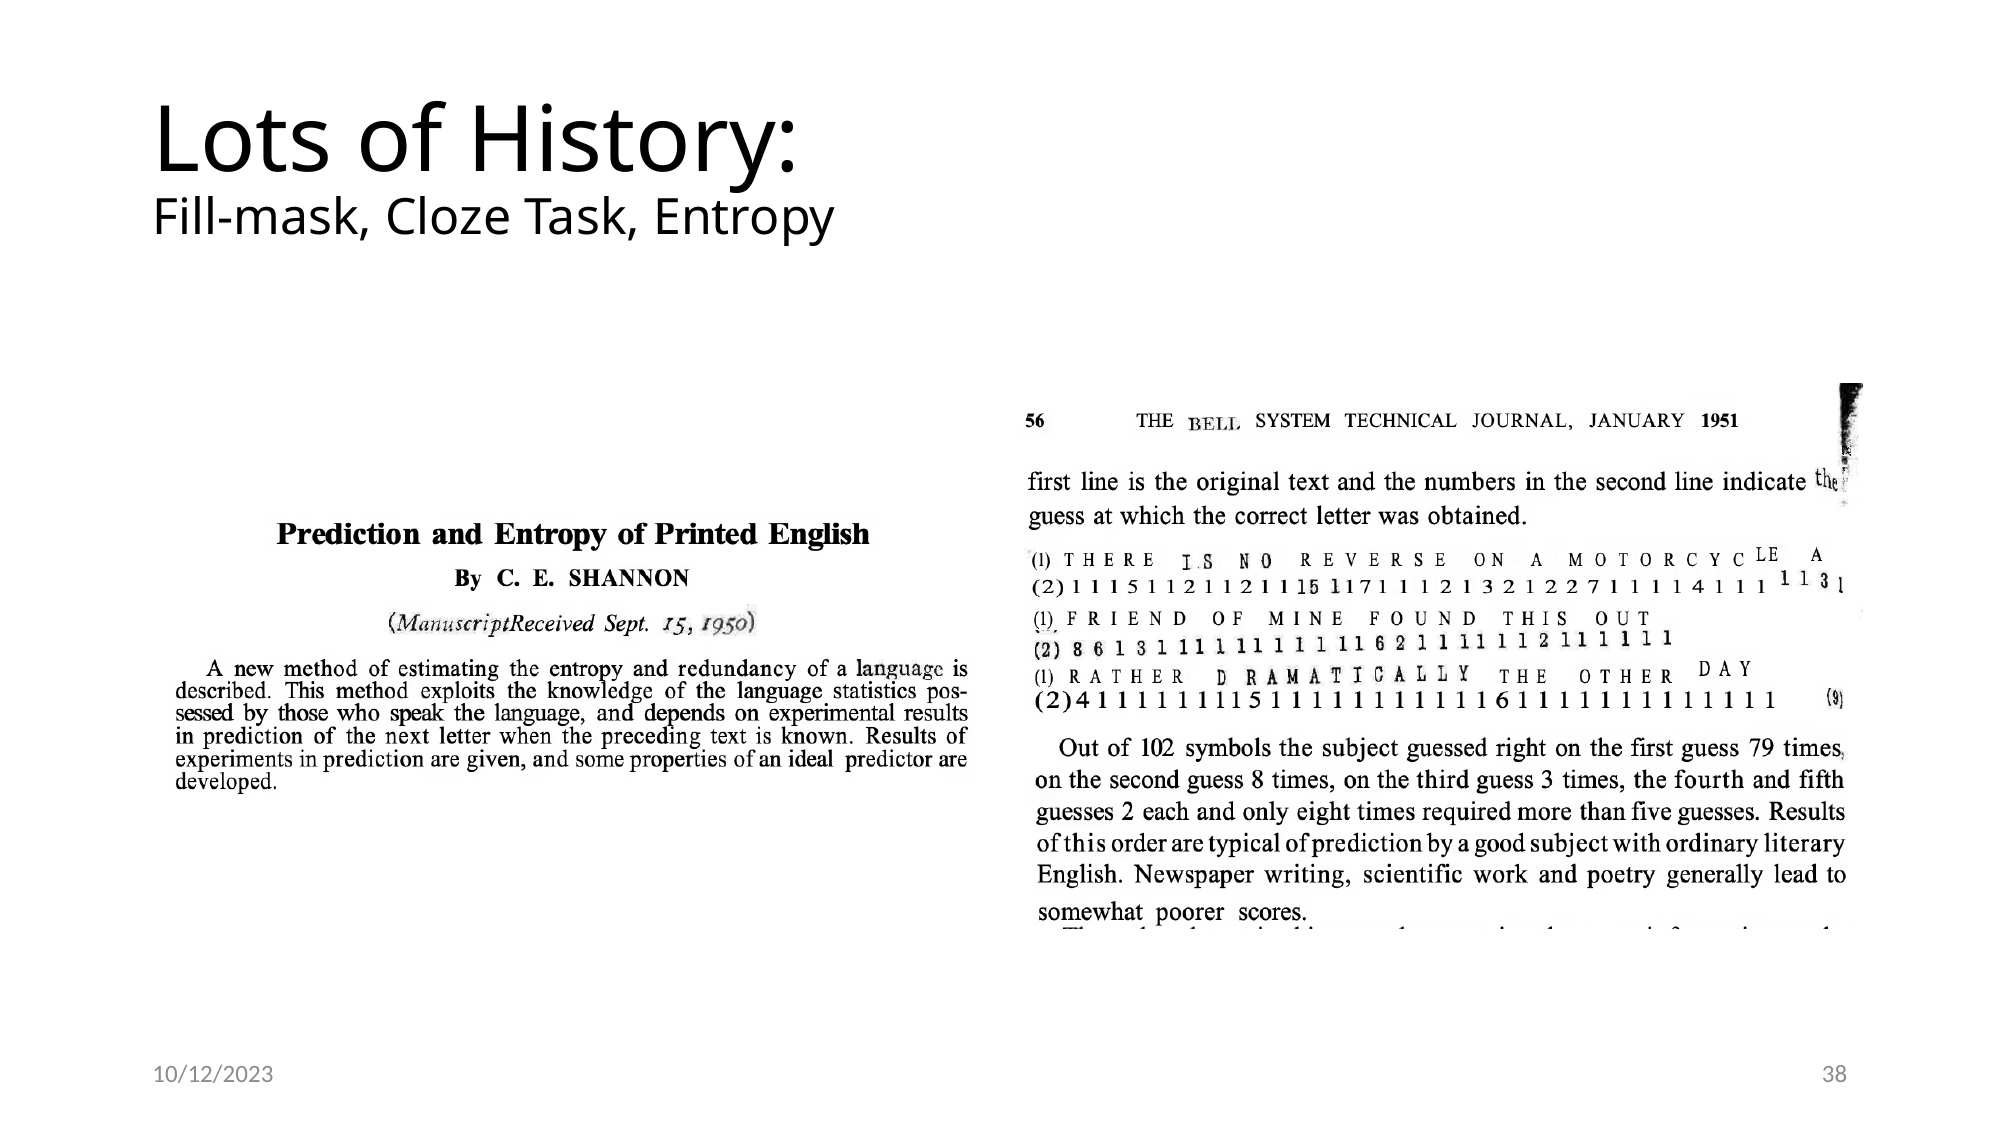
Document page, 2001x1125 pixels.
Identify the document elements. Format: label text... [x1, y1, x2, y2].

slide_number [137, 1042, 588, 1103]
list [1012, 383, 1863, 929]
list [137, 500, 988, 813]
title Lots of History: Fill-mask, Cloze Task, Entropy [137, 59, 1863, 278]
slide_number 38 [1412, 1042, 1863, 1103]
